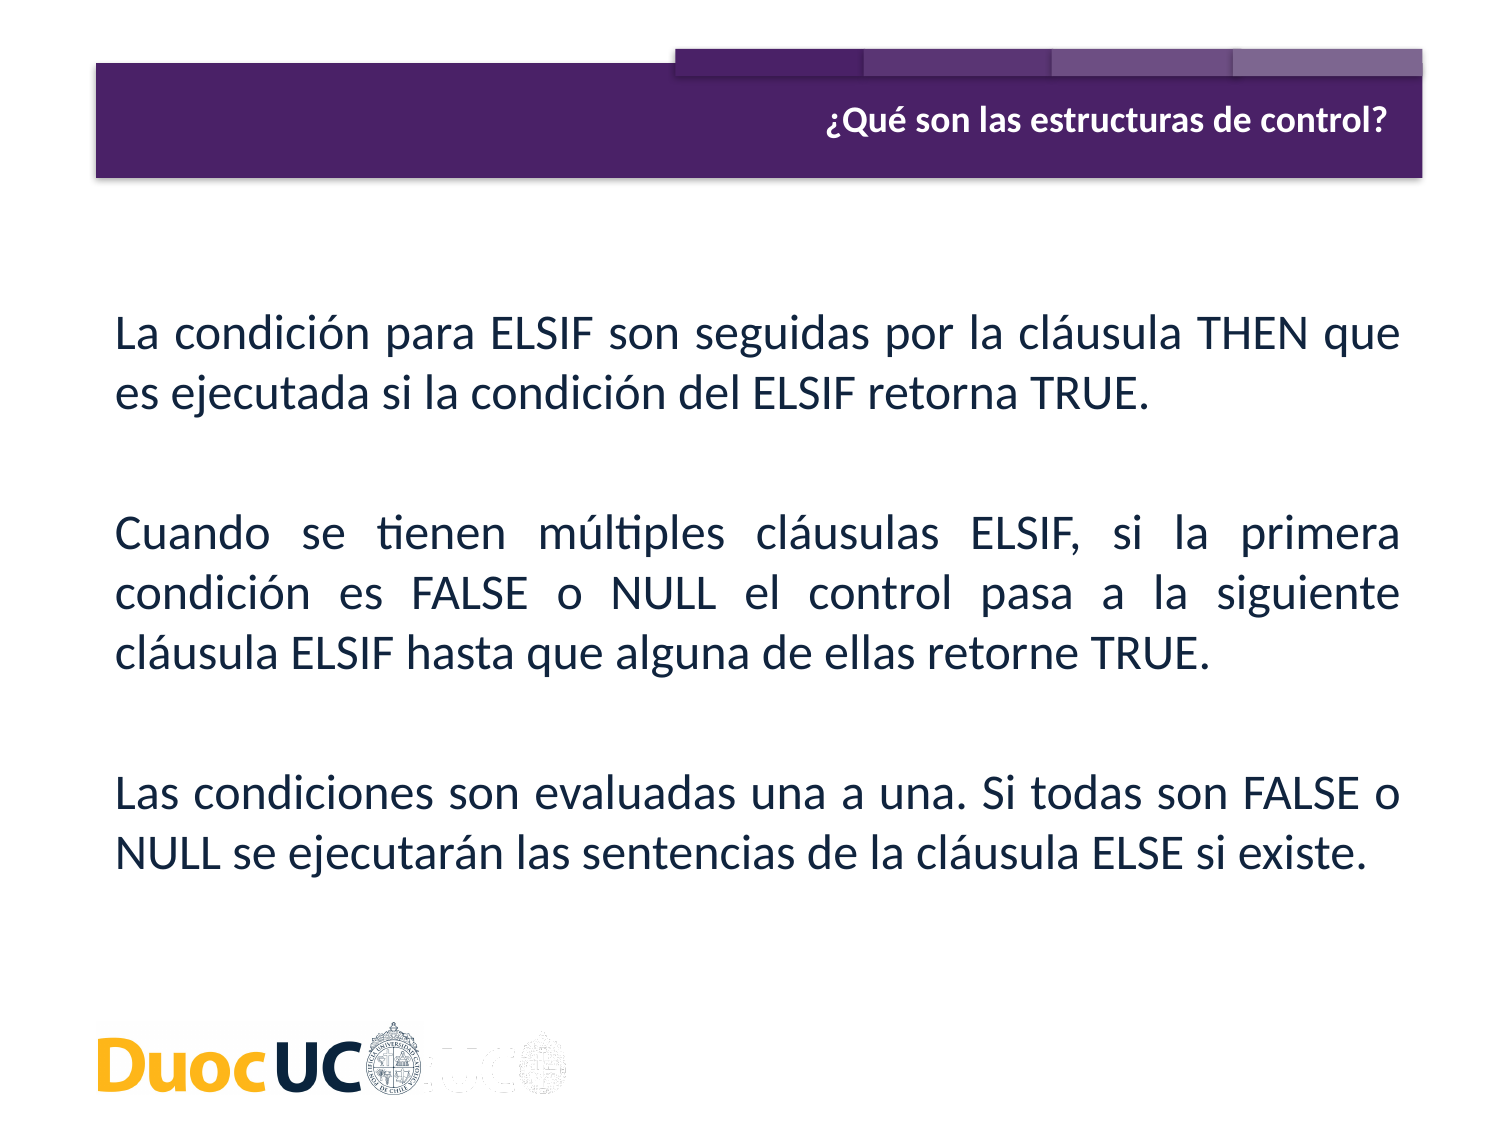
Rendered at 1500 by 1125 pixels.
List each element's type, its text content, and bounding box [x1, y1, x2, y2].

picture [96, 1021, 566, 1095]
text_box ¿Qué son las estructuras de control? [741, 87, 1413, 148]
list La condición para ELSIF son seguidas por la cláusula THEN que es ejecutada si la condición del ELSIF retorna TRUE. Cuando se tienen múltiples cláusulas ELSIF, si la primera condición es FALSE o NULL el control pasa a la siguiente cláusula ELSIF hasta que alguna de ellas retorne TRUE. Las condiciones son evaluadas una a una. Si todas son FALSE o NULL se ejecutarán las sentencias de la cláusula ELSE si existe. [99, 291, 1417, 888]
